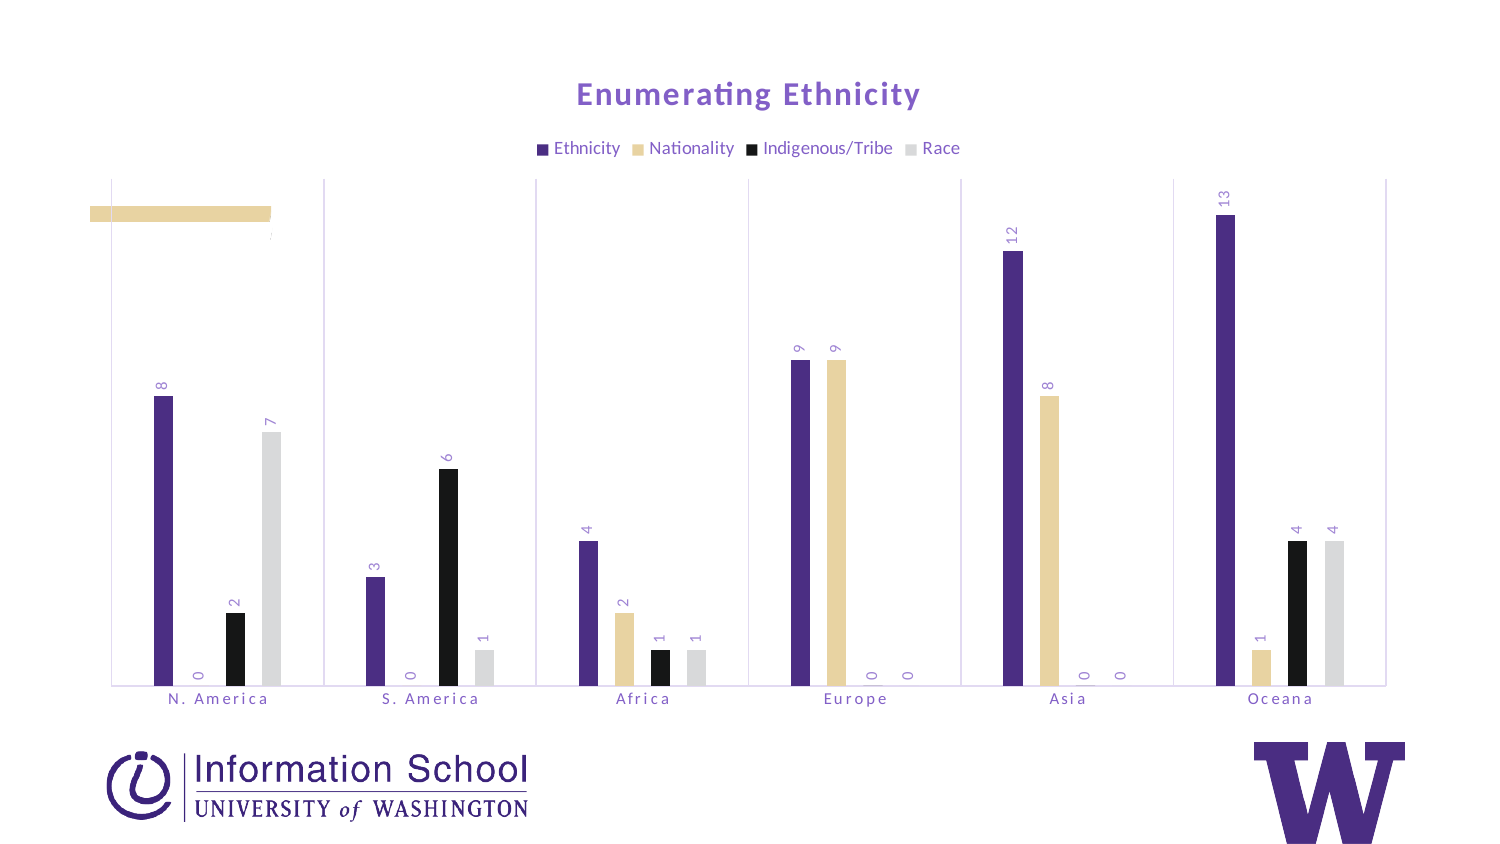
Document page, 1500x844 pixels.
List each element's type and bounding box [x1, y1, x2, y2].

chart [84, 49, 1413, 723]
picture [1254, 742, 1405, 844]
picture [96, 740, 552, 832]
